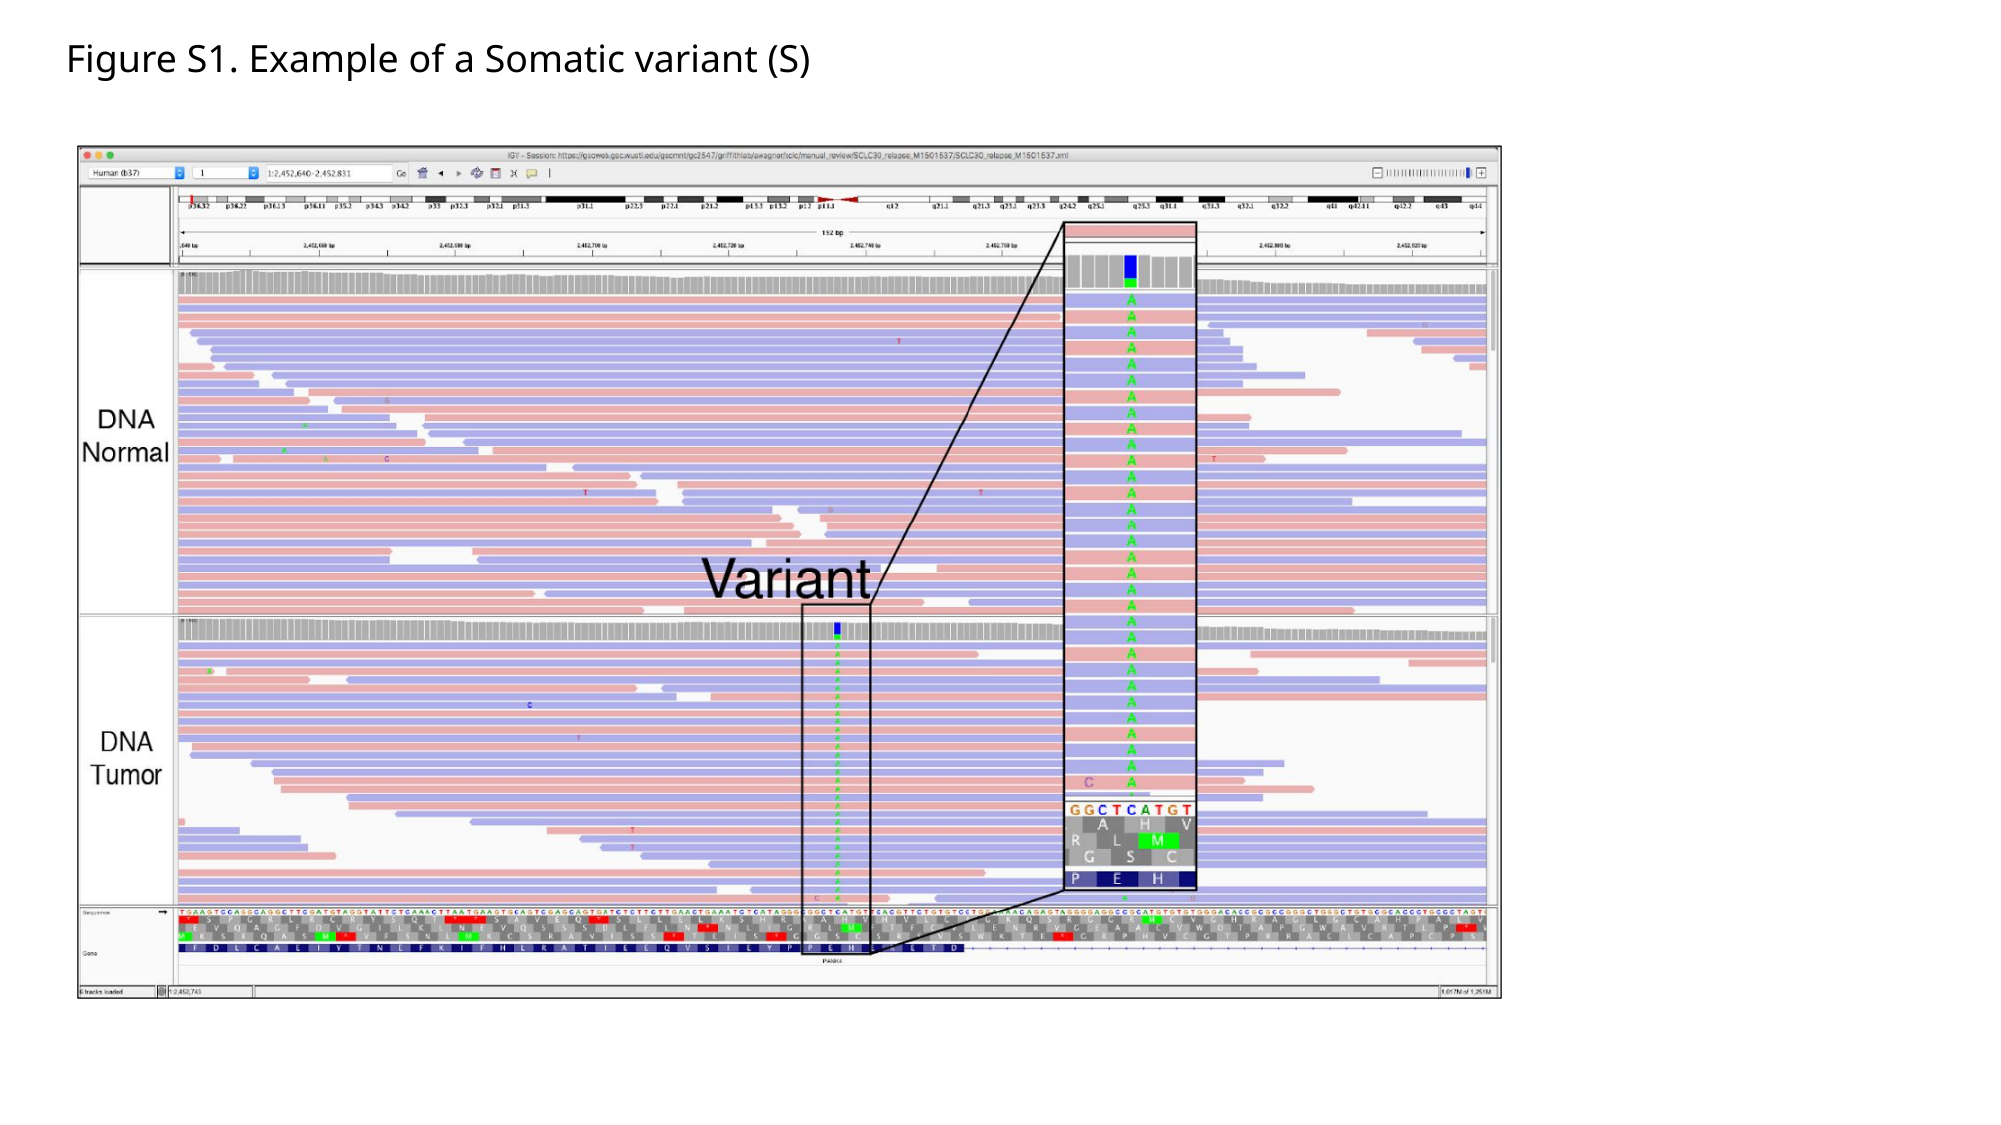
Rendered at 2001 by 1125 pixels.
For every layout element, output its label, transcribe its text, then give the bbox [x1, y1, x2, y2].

text_box Figure S1. Example of a Somatic variant (S) [51, 28, 1052, 88]
picture [64, 133, 1512, 1009]
